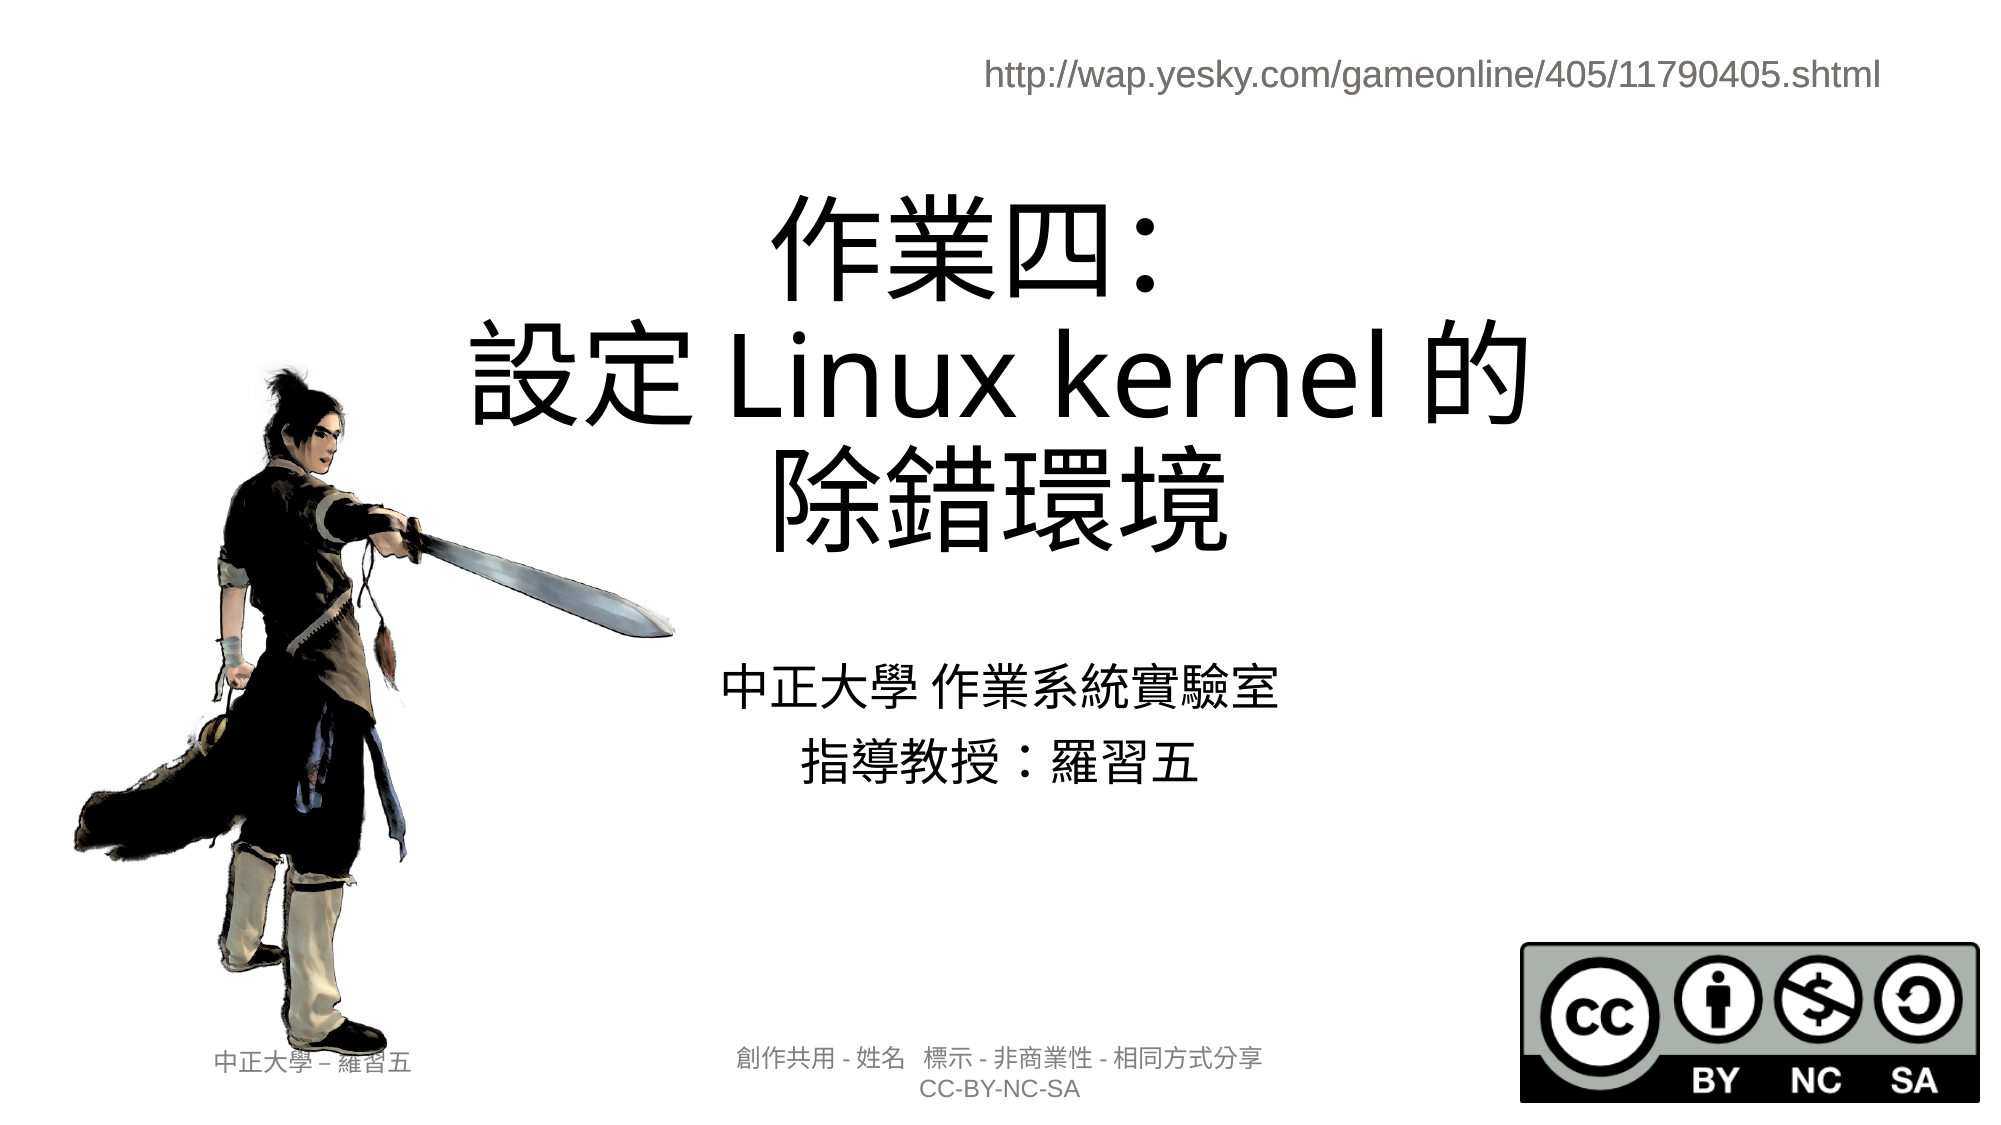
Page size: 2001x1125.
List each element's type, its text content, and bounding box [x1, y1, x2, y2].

text_box http://wap.yesky.com/gameonline/405/11790405.shtml [969, 42, 1897, 103]
picture [1520, 942, 1980, 1103]
picture [72, 355, 696, 1098]
title 作業四： 設定Linux kernel的 除錯環境 [249, 184, 1750, 576]
subtitle 中正大學 作業系統實驗室 指導教授：羅習五 [249, 590, 1750, 863]
